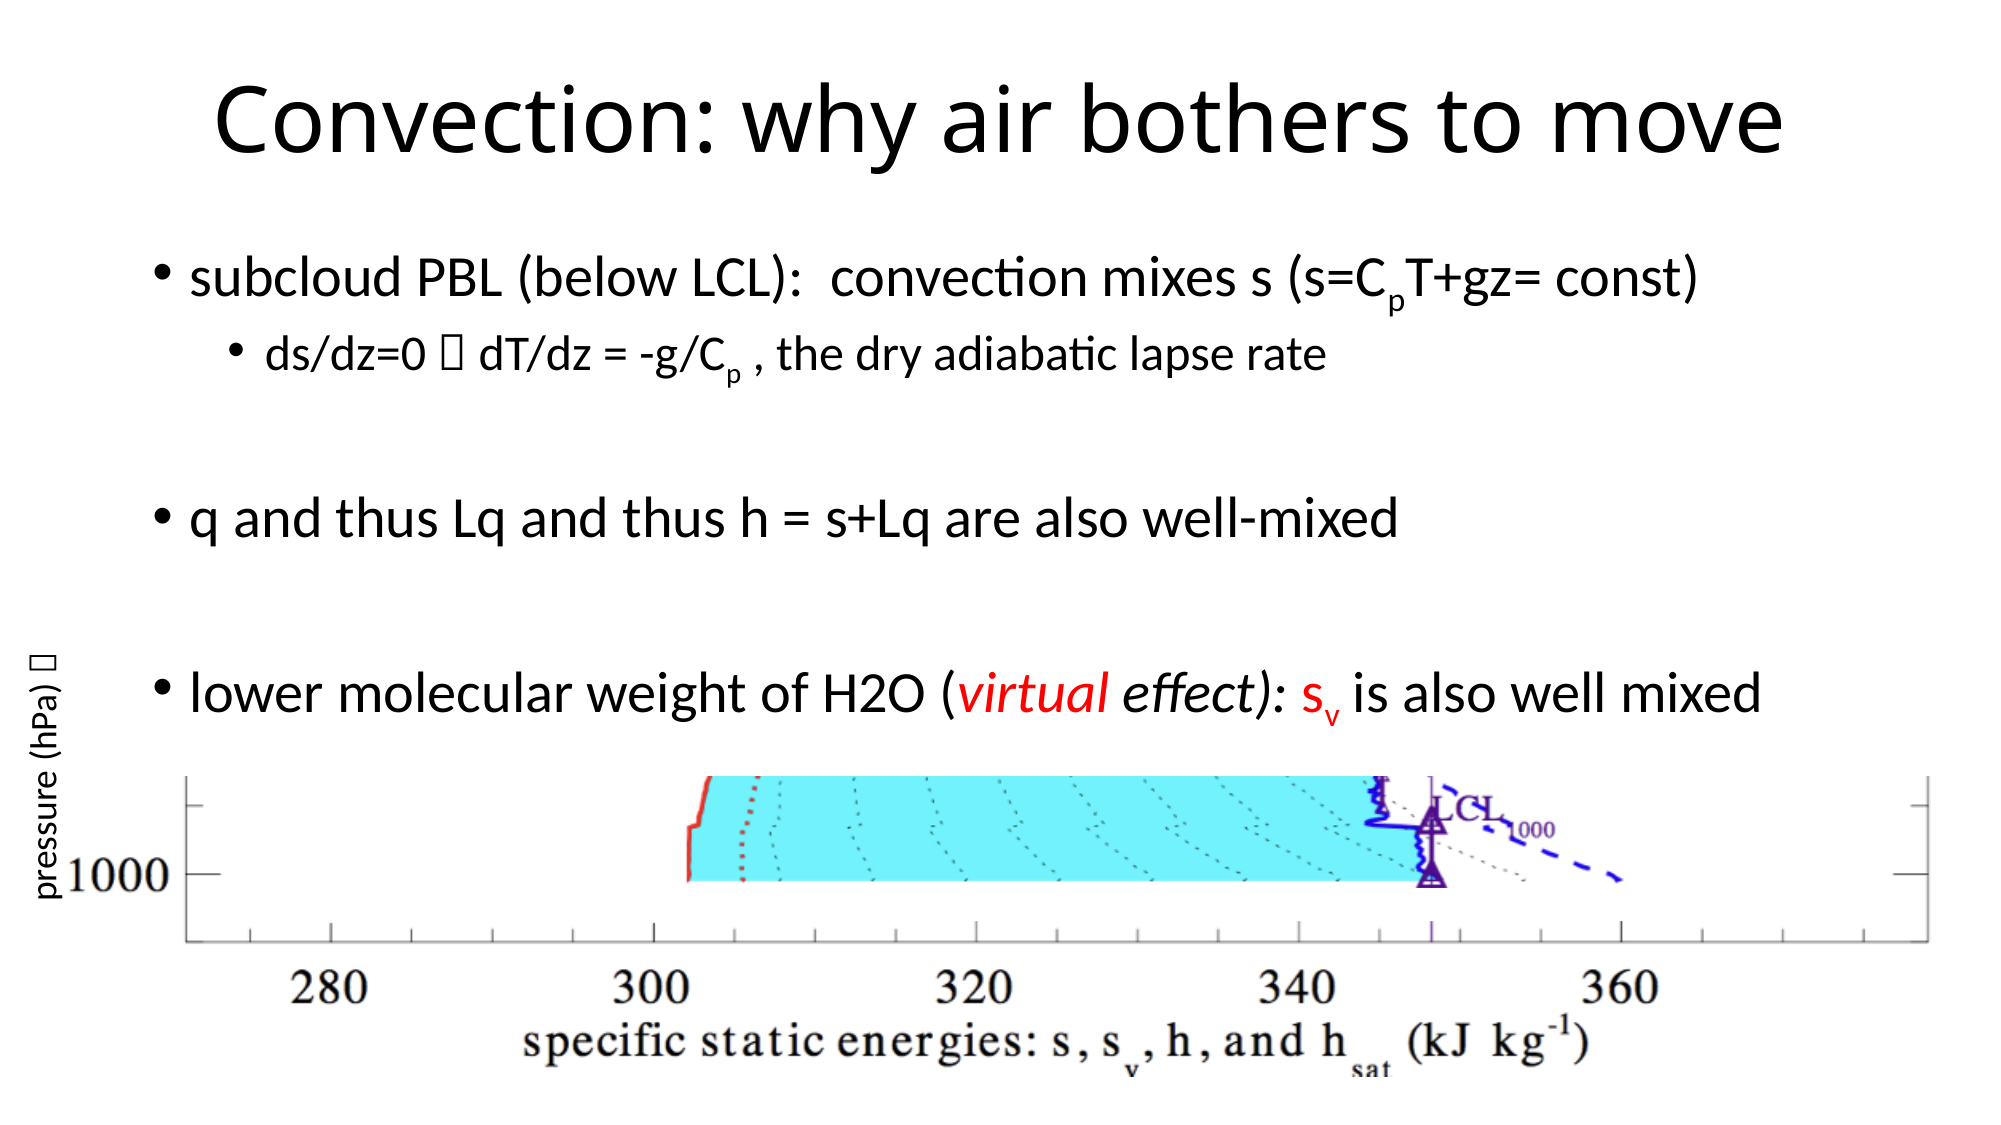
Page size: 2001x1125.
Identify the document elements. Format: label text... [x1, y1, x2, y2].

picture [23, 776, 1977, 1077]
text_box pressure (hPa)  [11, 637, 72, 917]
list subcloud PBL (below LCL): convection mixes s (s=CpT+gz= const) ds/dz=0  dT/dz = -g/Cp , the dry adiabatic lapse rate q and thus Lq and thus h = s+Lq are also well-mixed lower molecular weight of H2O (virtual effect): sv is also well mixed [137, 232, 1863, 776]
title Convection: why air bothers to move [137, 14, 1863, 232]
